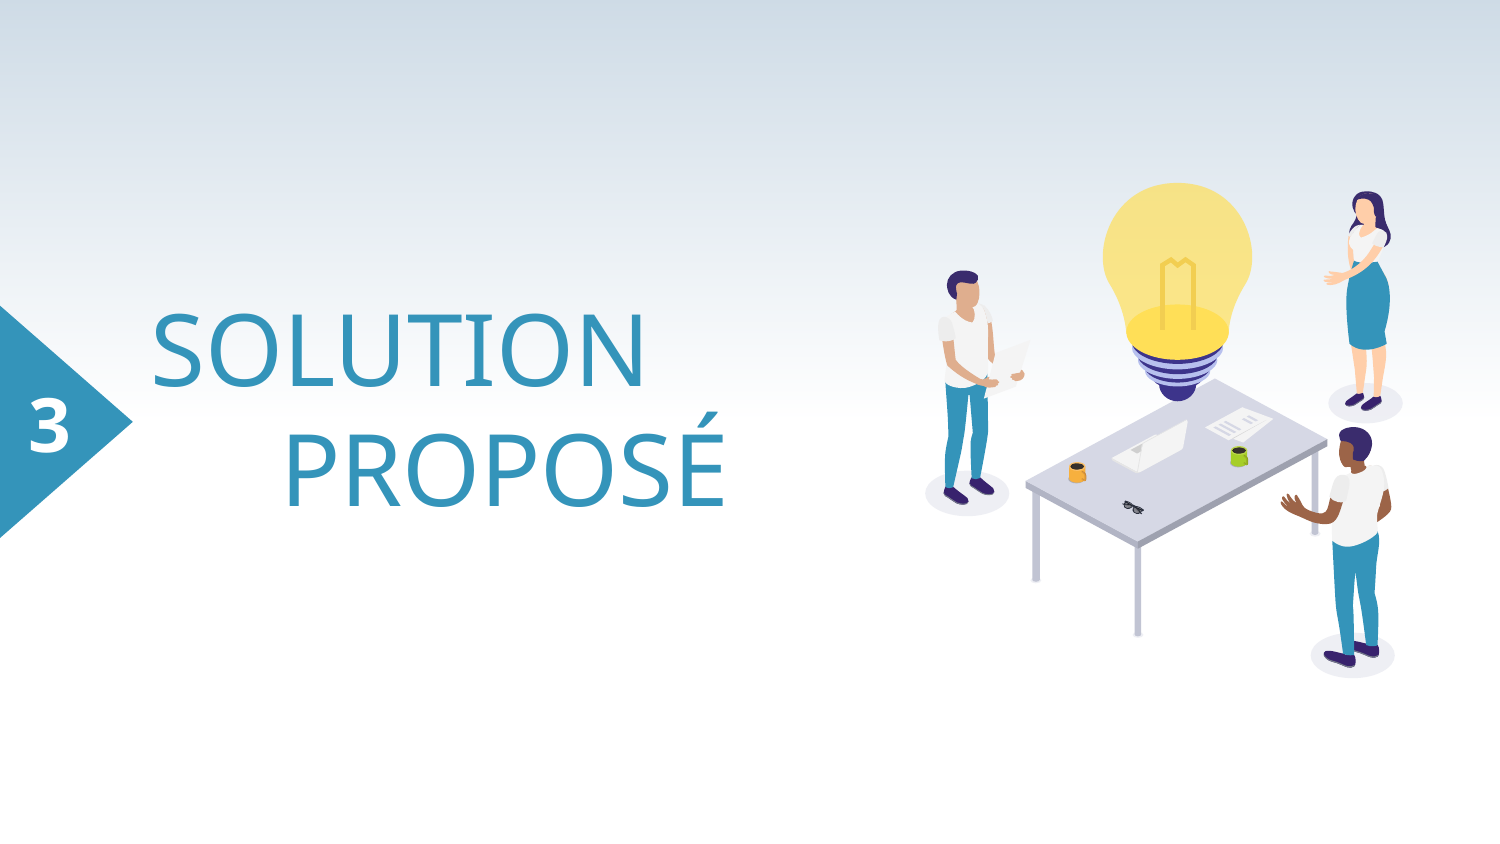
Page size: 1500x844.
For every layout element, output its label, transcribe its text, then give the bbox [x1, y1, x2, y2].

title SOLUTION PROPOSÉ [150, 309, 881, 527]
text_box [924, 182, 1403, 679]
text_box 3 [0, 306, 100, 540]
